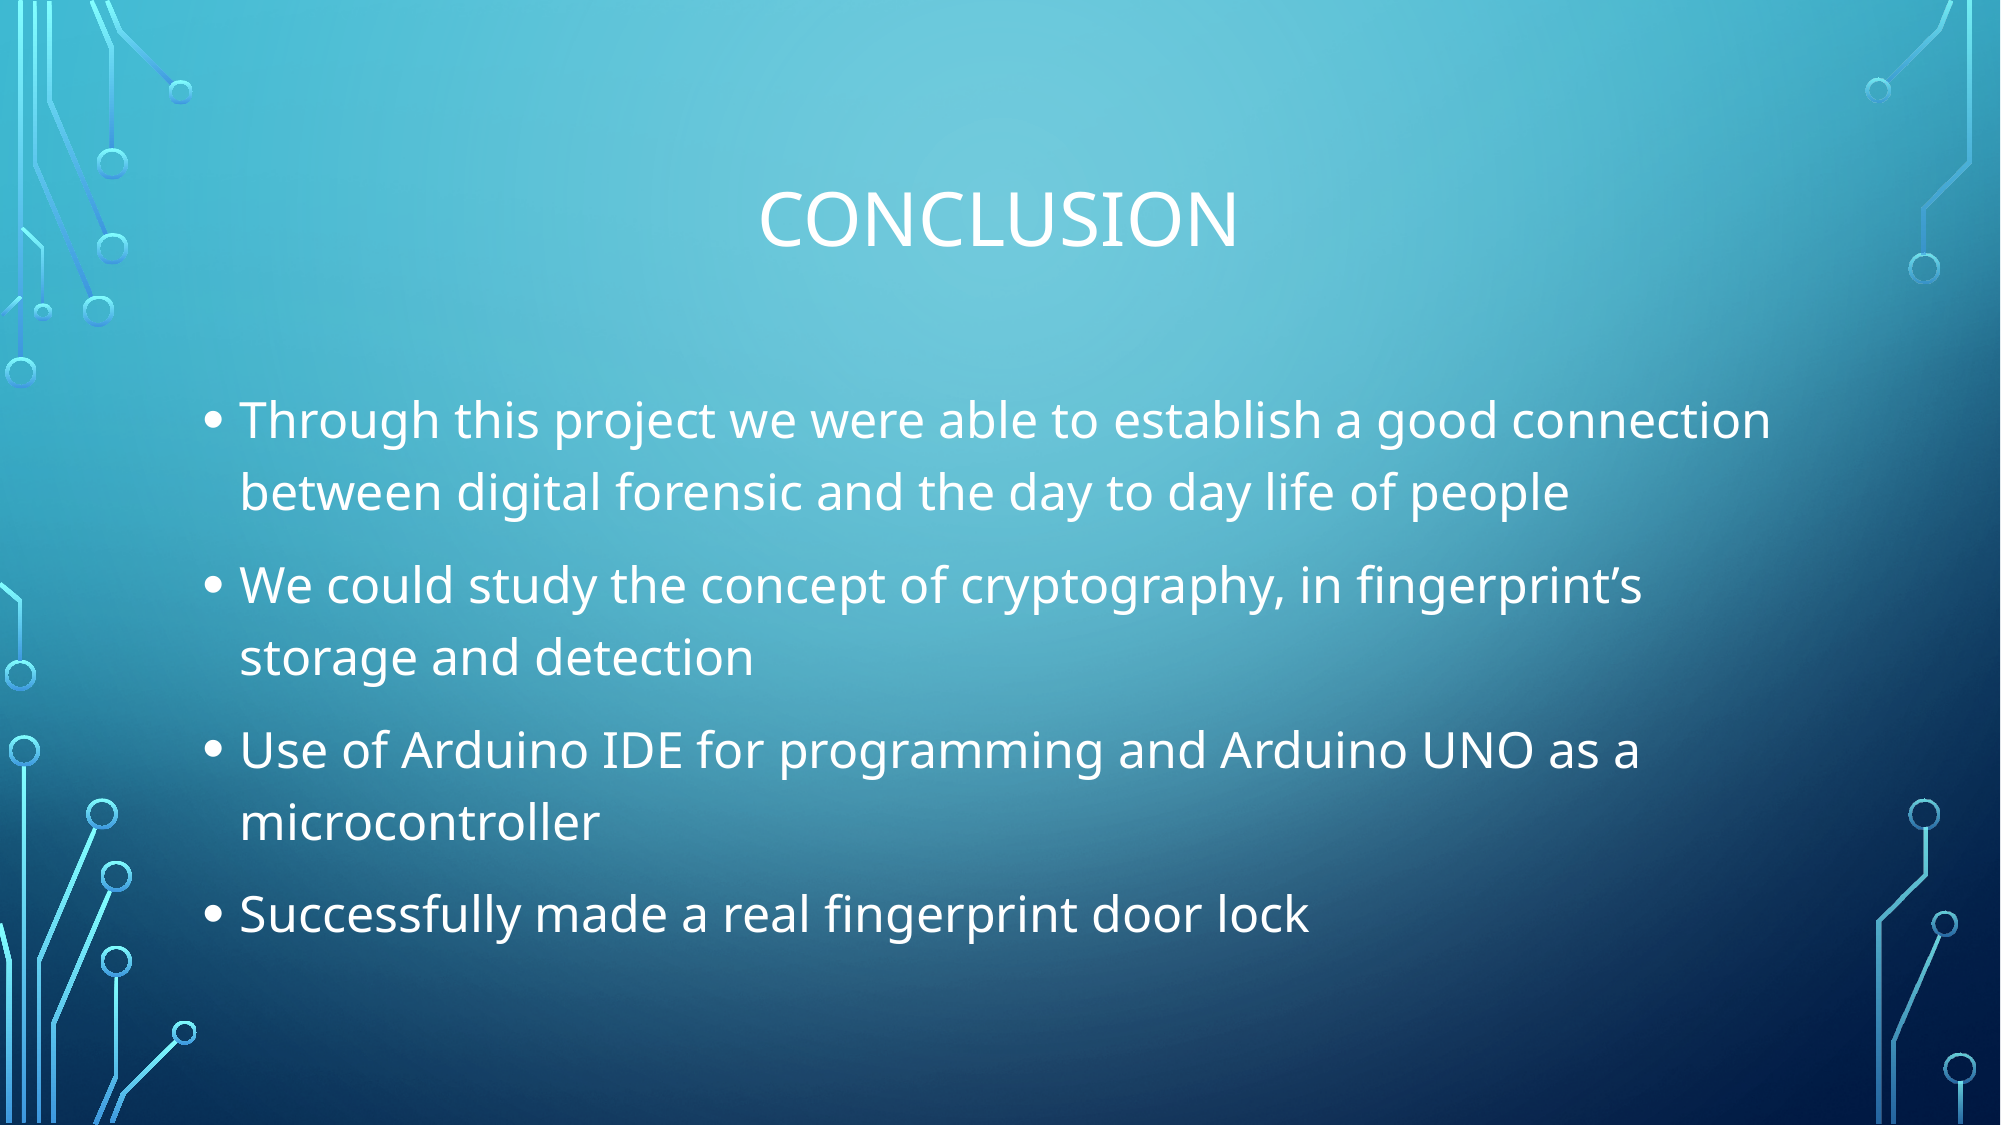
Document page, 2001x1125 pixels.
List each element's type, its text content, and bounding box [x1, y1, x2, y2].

list Through this project we were able to establish a good connection between digital forensic and the day to day life of people We could study the concept of cryptography, in fingerprint’s storage and detection Use of Arduino IDE for programming and Arduino UNO as a microcontroller Successfully made a real fingerprint door lock [187, 369, 1813, 950]
title CONCLUSION [187, 101, 1813, 344]
